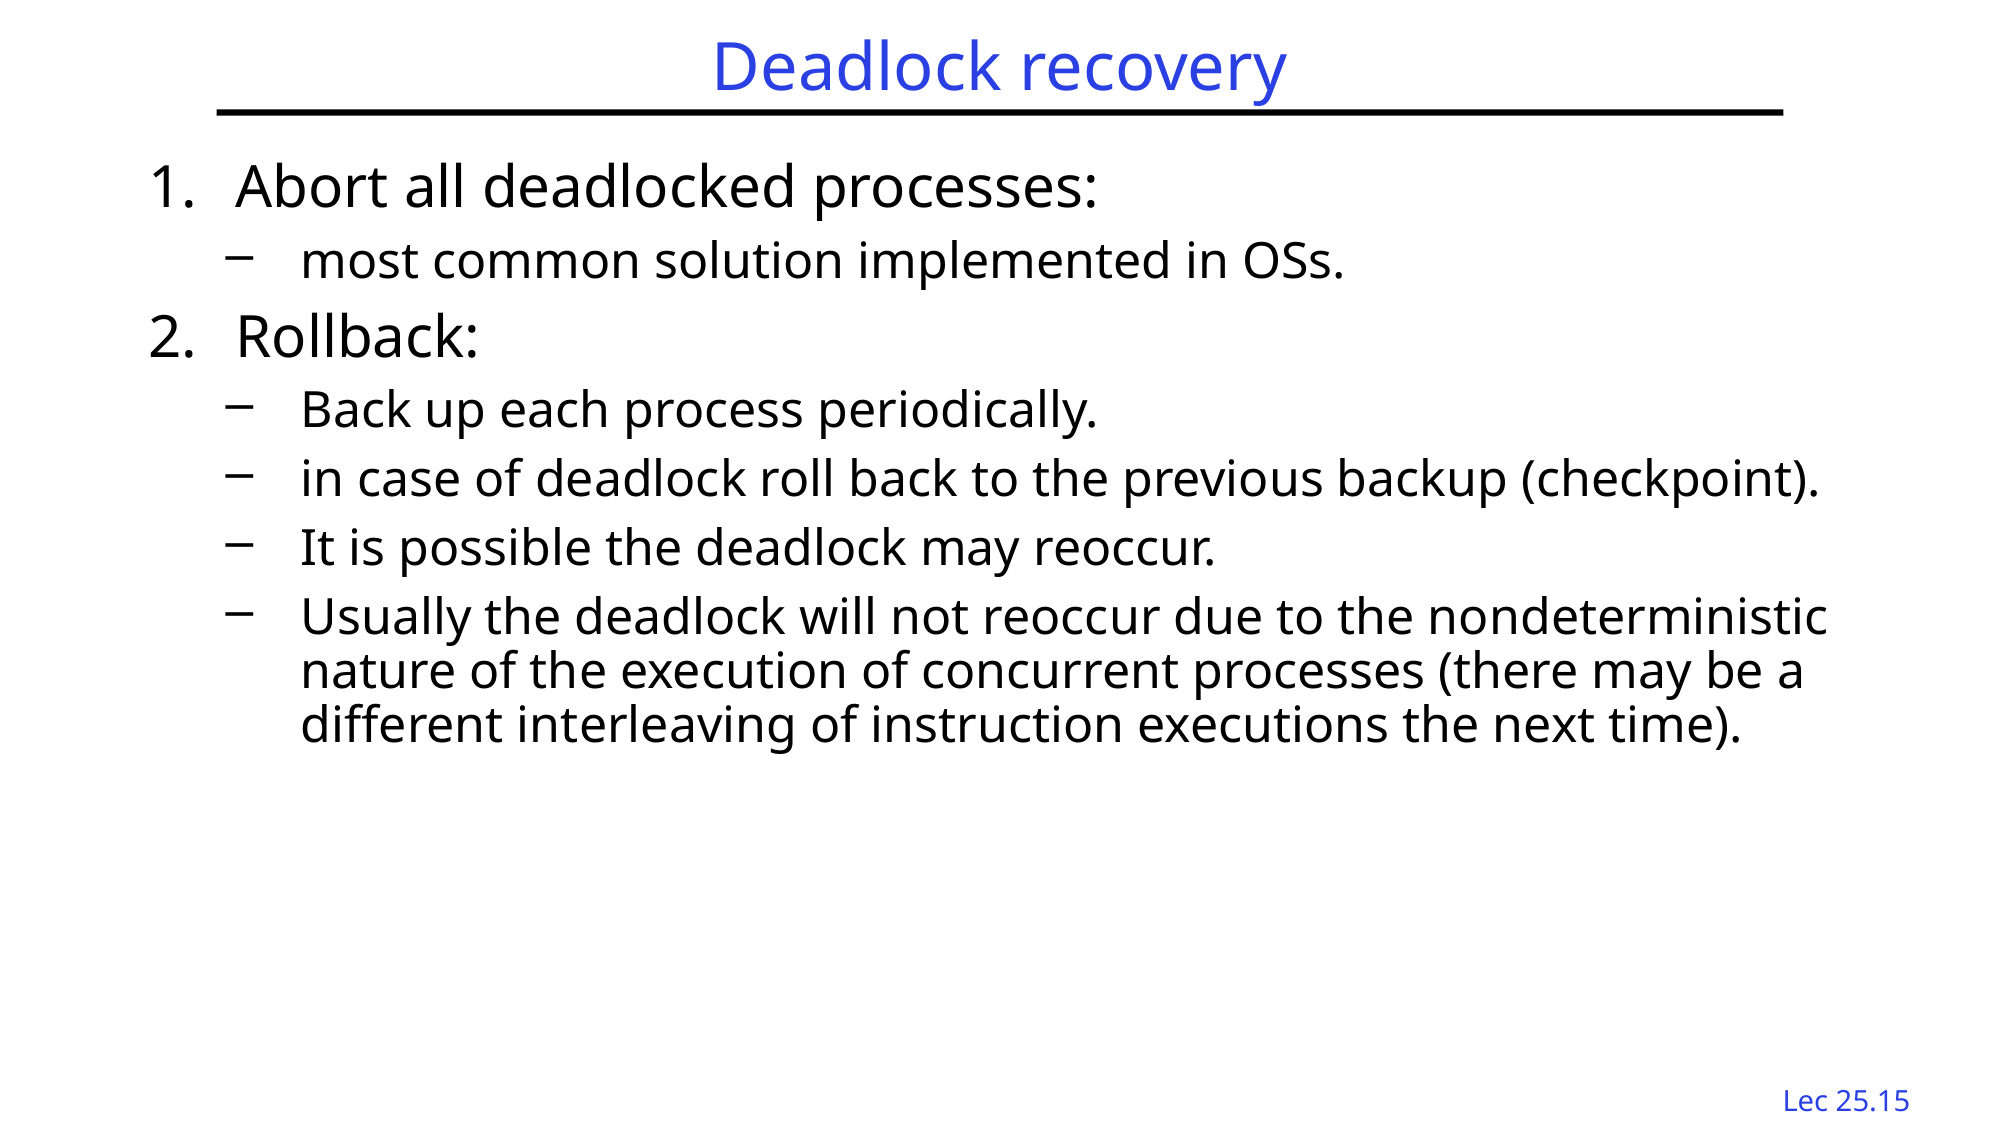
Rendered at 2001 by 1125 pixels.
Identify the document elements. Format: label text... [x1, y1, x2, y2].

title Deadlock recovery [216, 24, 1784, 113]
list Abort all deadlocked processes: most common solution implemented in OSs. Rollback: Back up each process periodically. in case of deadlock roll back to the previous backup (checkpoint). It is possible the deadlock may reoccur. Usually the deadlock will not reoccur due to the nondeterministic nature of the execution of concurrent processes (there may be a different interleaving of instruction executions the next time). [133, 149, 1867, 988]
